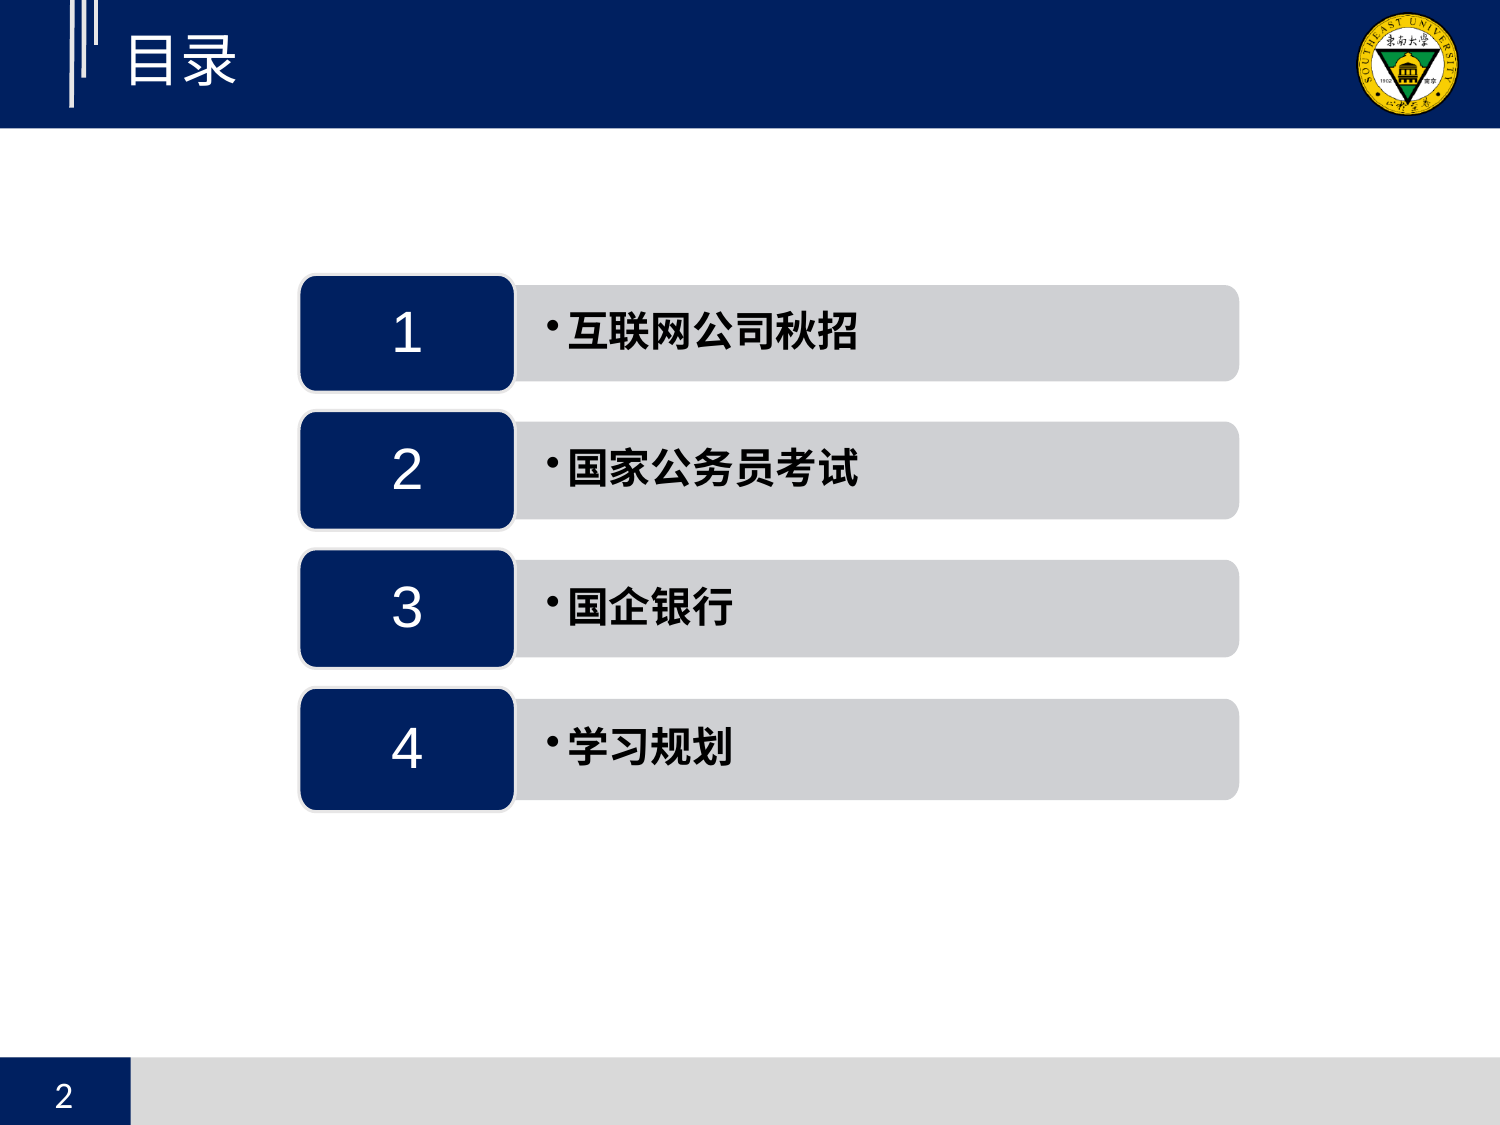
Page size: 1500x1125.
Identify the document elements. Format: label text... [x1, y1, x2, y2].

picture [1356, 12, 1459, 116]
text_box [298, 410, 1239, 531]
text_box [298, 548, 1239, 669]
text_box 目录 [107, 16, 759, 101]
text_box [298, 274, 1239, 393]
text_box 2 [39, 1063, 96, 1124]
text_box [298, 687, 1239, 812]
text_box [0, 0, 1500, 129]
